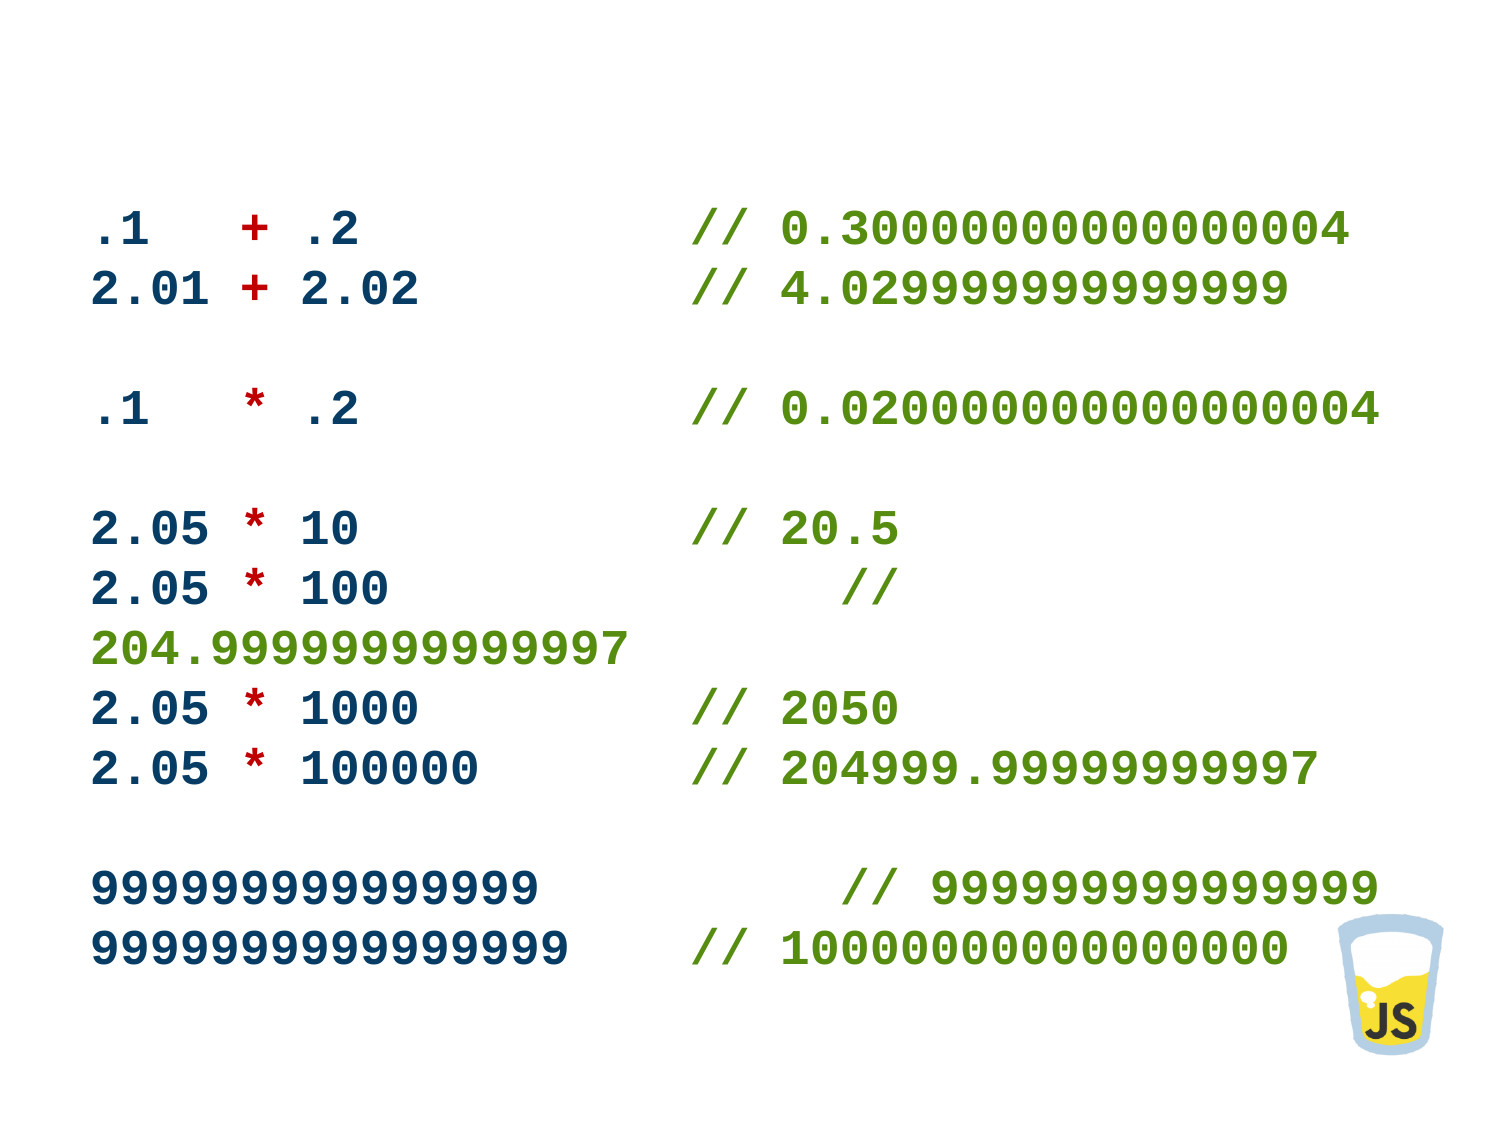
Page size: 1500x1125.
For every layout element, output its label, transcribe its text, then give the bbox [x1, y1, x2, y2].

picture [1318, 912, 1463, 1057]
text_box .1 + .2 // 0.30000000000000004 2.01 + 2.02 // 4.029999999999999 .1 * .2 // 0.020000000000000004 2.05 * 10 // 20.5 2.05 * 100 // 204.99999999999997 2.05 * 1000 // 2050 2.05 * 100000 // 204999.99999999997 999999999999999 // 999999999999999 9999999999999999 // 10000000000000000 [75, 187, 1400, 983]
